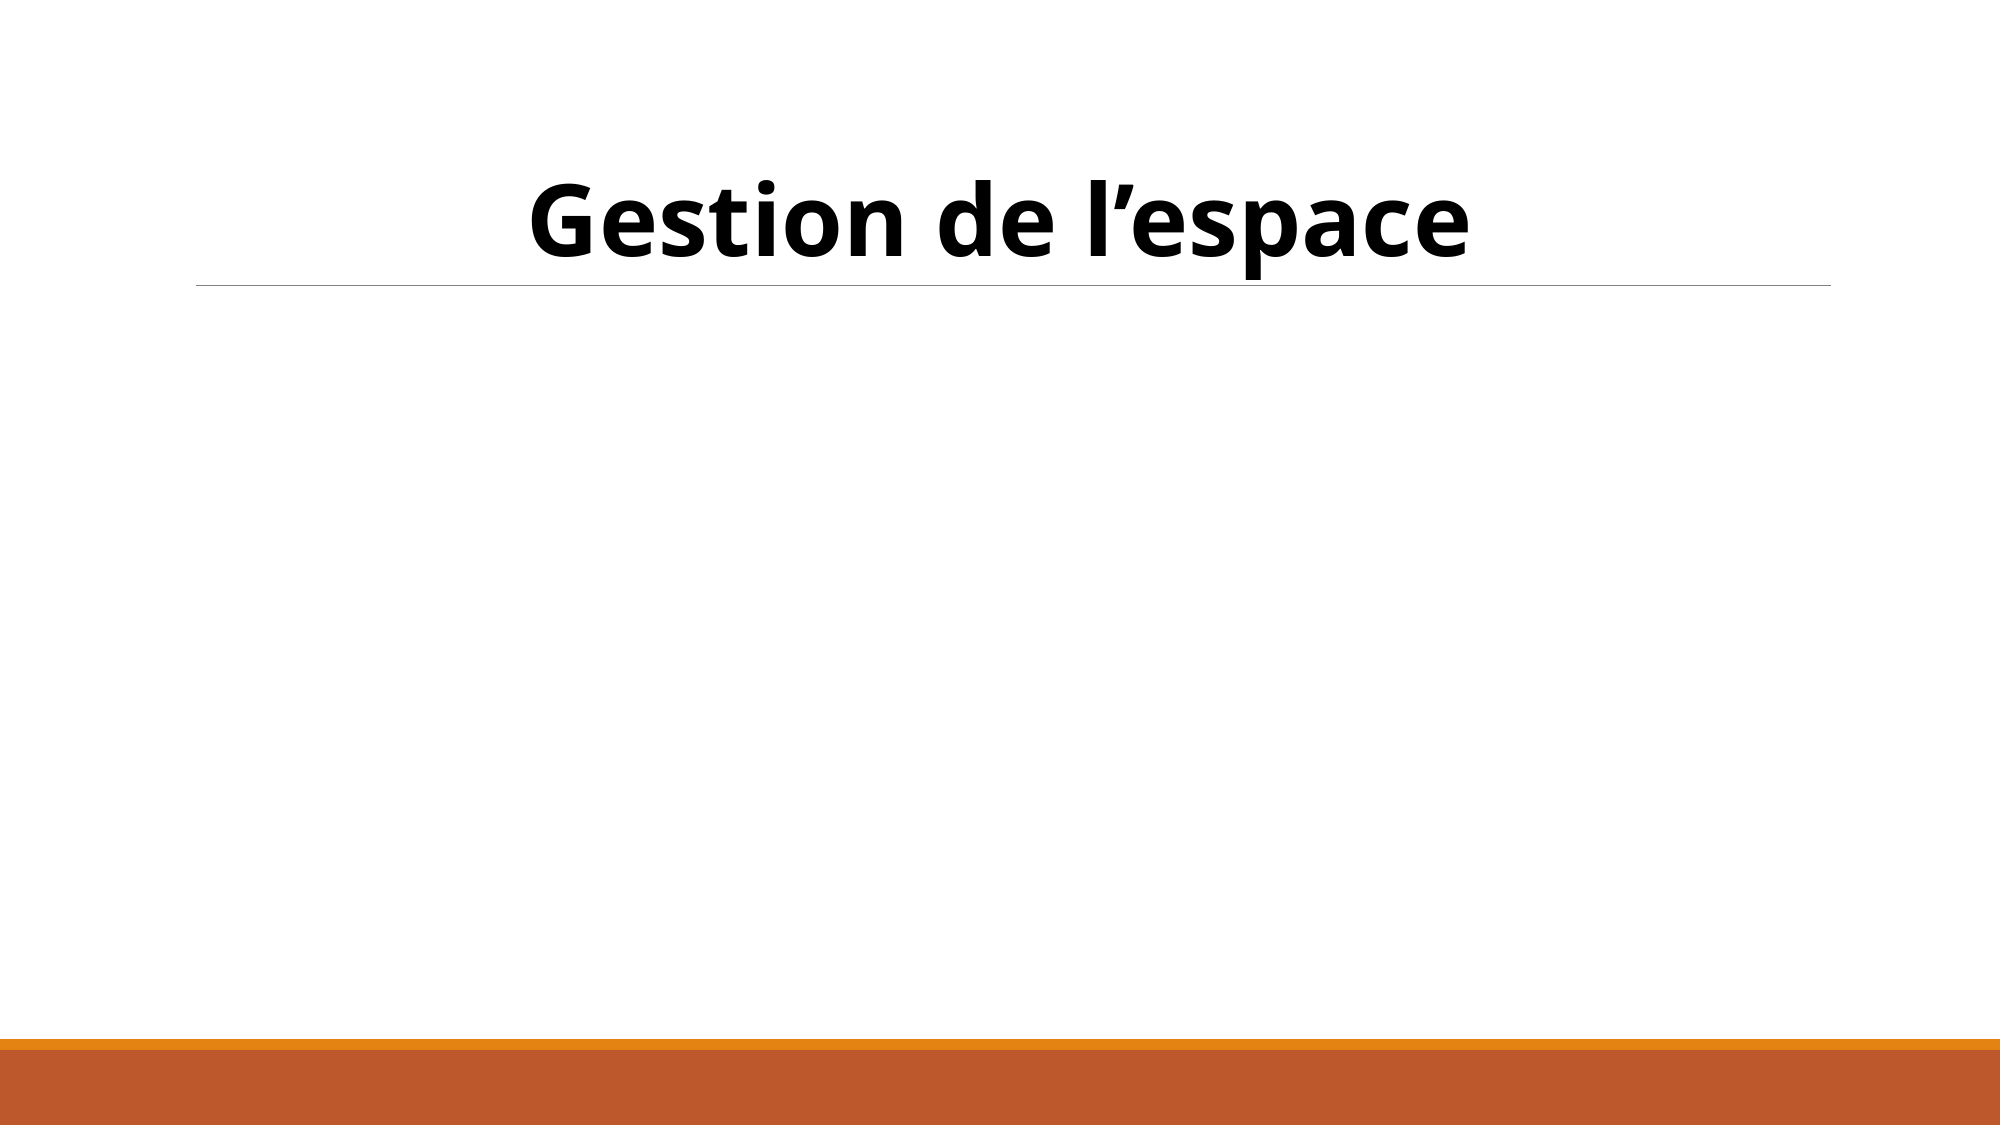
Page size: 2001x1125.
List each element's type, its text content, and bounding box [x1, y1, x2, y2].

text_box Gestion de l’espace [265, 148, 1735, 284]
